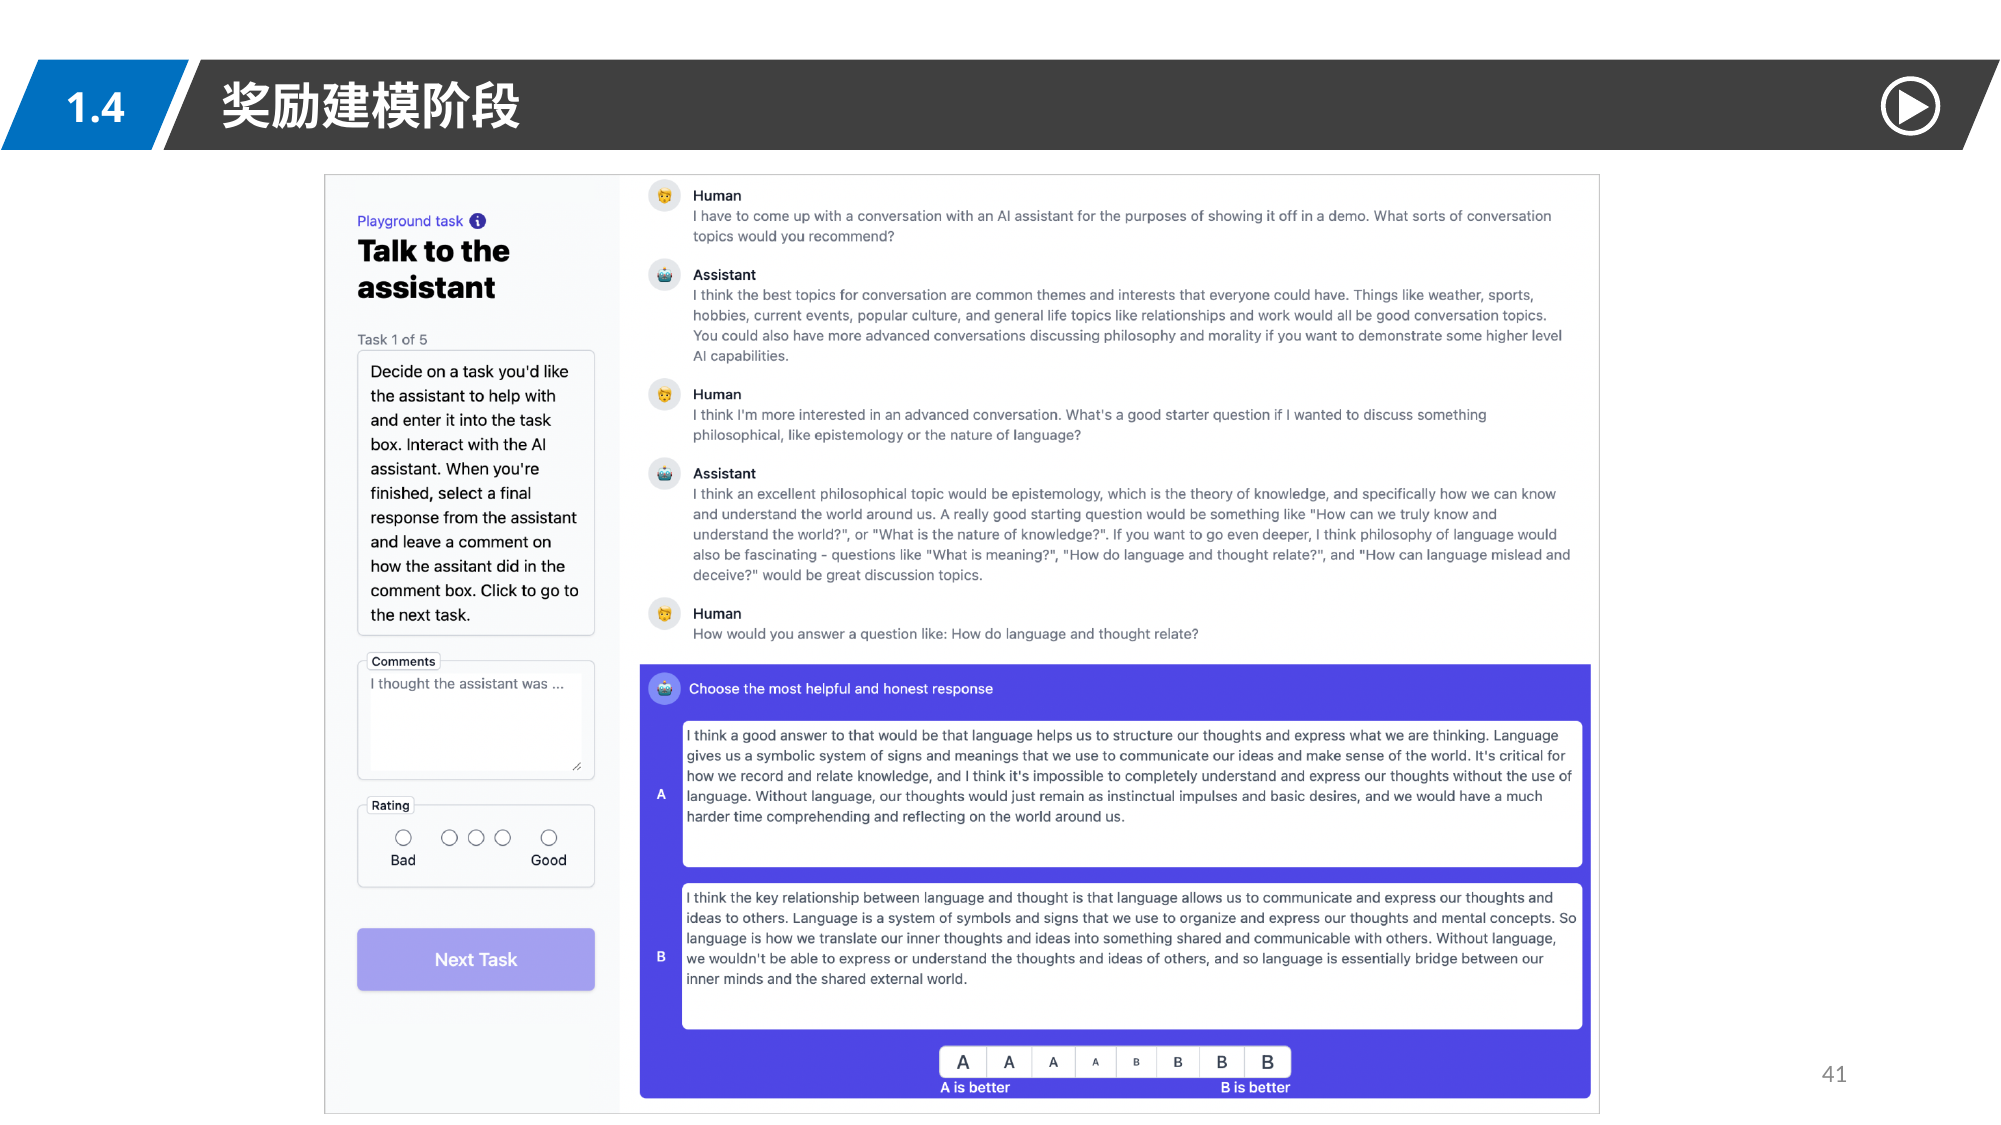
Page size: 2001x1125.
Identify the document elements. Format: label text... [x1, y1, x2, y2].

text_box [163, 59, 2000, 150]
text_box 奖励建模阶段 [206, 66, 537, 142]
text_box [32, 59, 189, 120]
slide_number 41 [1605, 1042, 1863, 1103]
text_box 1.4 [26, 73, 164, 138]
text_box [1, 89, 157, 150]
picture [324, 172, 1600, 1115]
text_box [1883, 78, 1939, 134]
